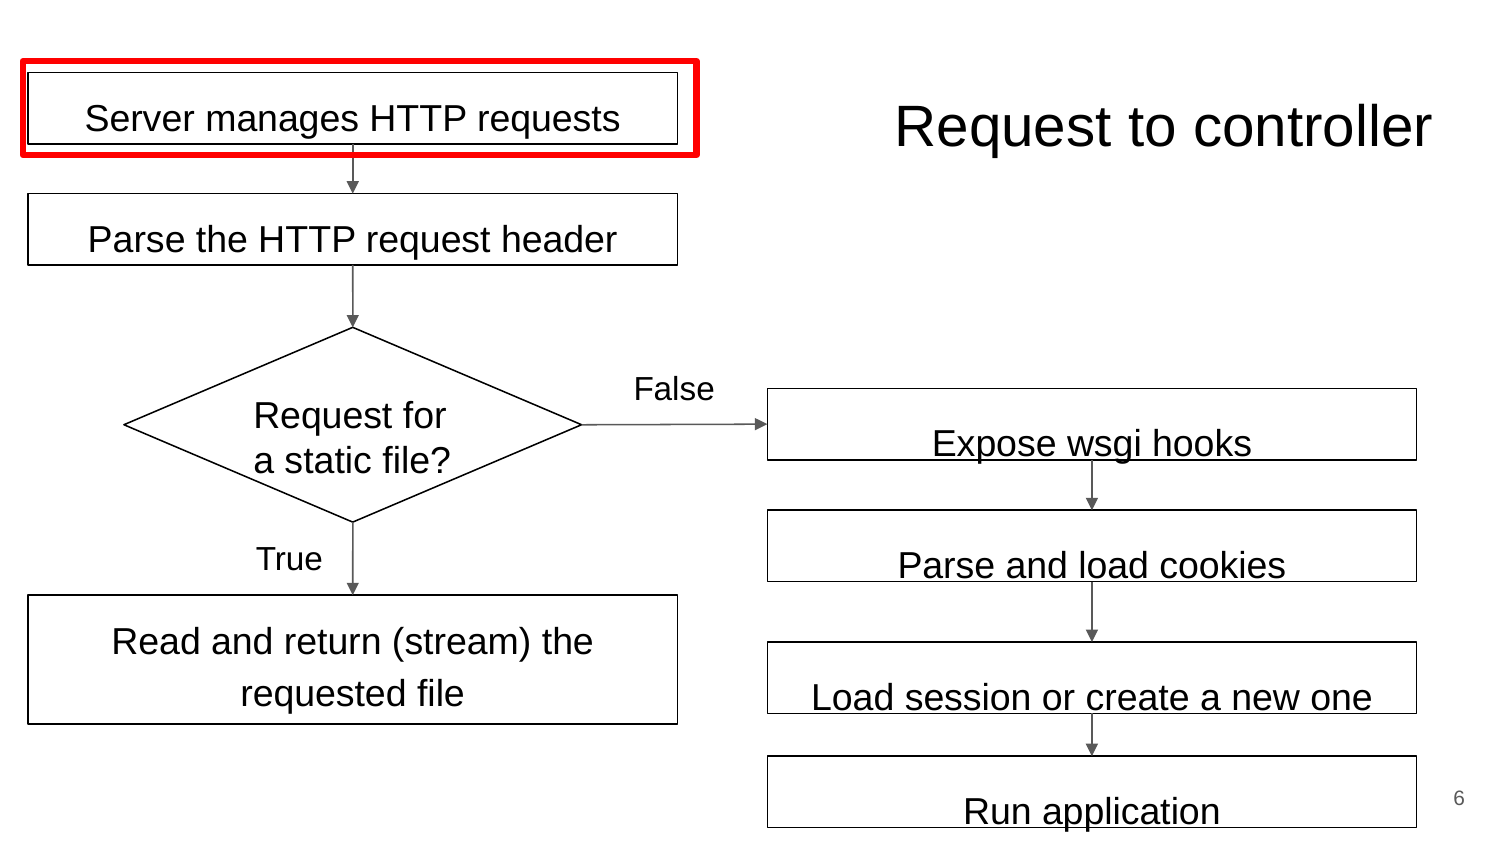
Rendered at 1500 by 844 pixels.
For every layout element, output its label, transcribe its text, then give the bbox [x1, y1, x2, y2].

text_box True [240, 522, 352, 596]
text_box Request for a static file? [123, 328, 580, 522]
text_box Parse and load cookies [767, 510, 1417, 582]
title Request to controller [51, 156, 348, 167]
text_box Load session or create a new one [767, 641, 1417, 714]
text_box [22, 61, 697, 156]
text_box Parse the HTTP request header [28, 193, 678, 265]
text_box Read and return (stream) the requested file [28, 595, 678, 725]
text_box False [618, 351, 731, 422]
title Request to controller [358, 72, 1449, 167]
slide_number ‹#› [1389, 764, 1480, 830]
text_box Run application [767, 756, 1417, 828]
text_box Expose wsgi hooks [767, 388, 1417, 460]
